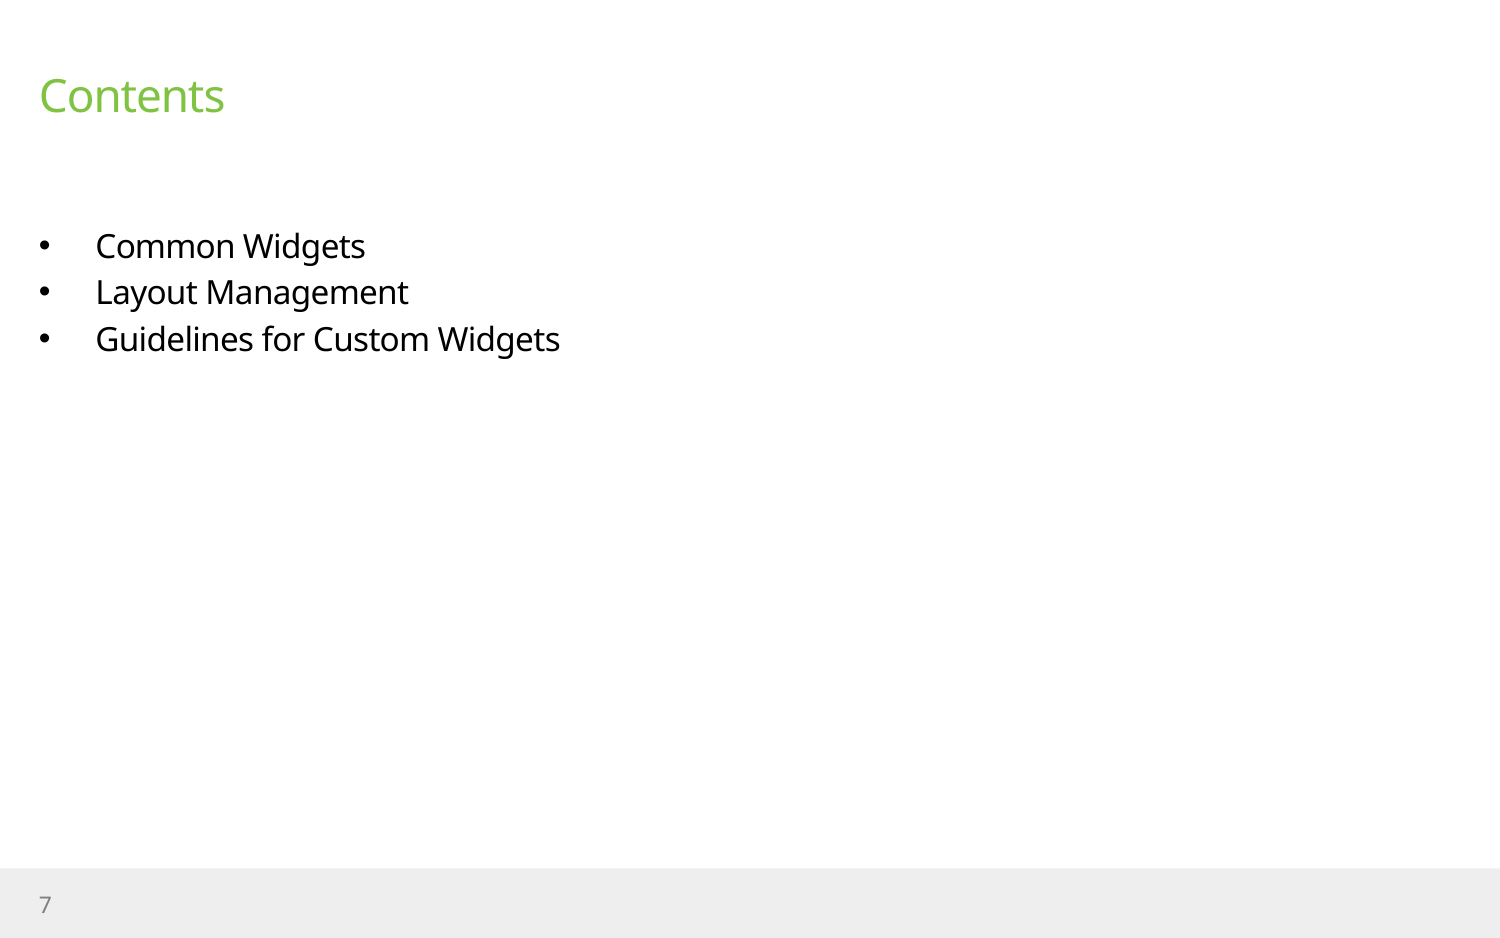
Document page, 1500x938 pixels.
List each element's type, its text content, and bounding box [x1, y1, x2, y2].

list Common Widgets Layout Management Guidelines for Custom Widgets [39, 224, 1471, 846]
slide_number 7 [39, 892, 410, 921]
title Contents [39, 66, 1052, 195]
